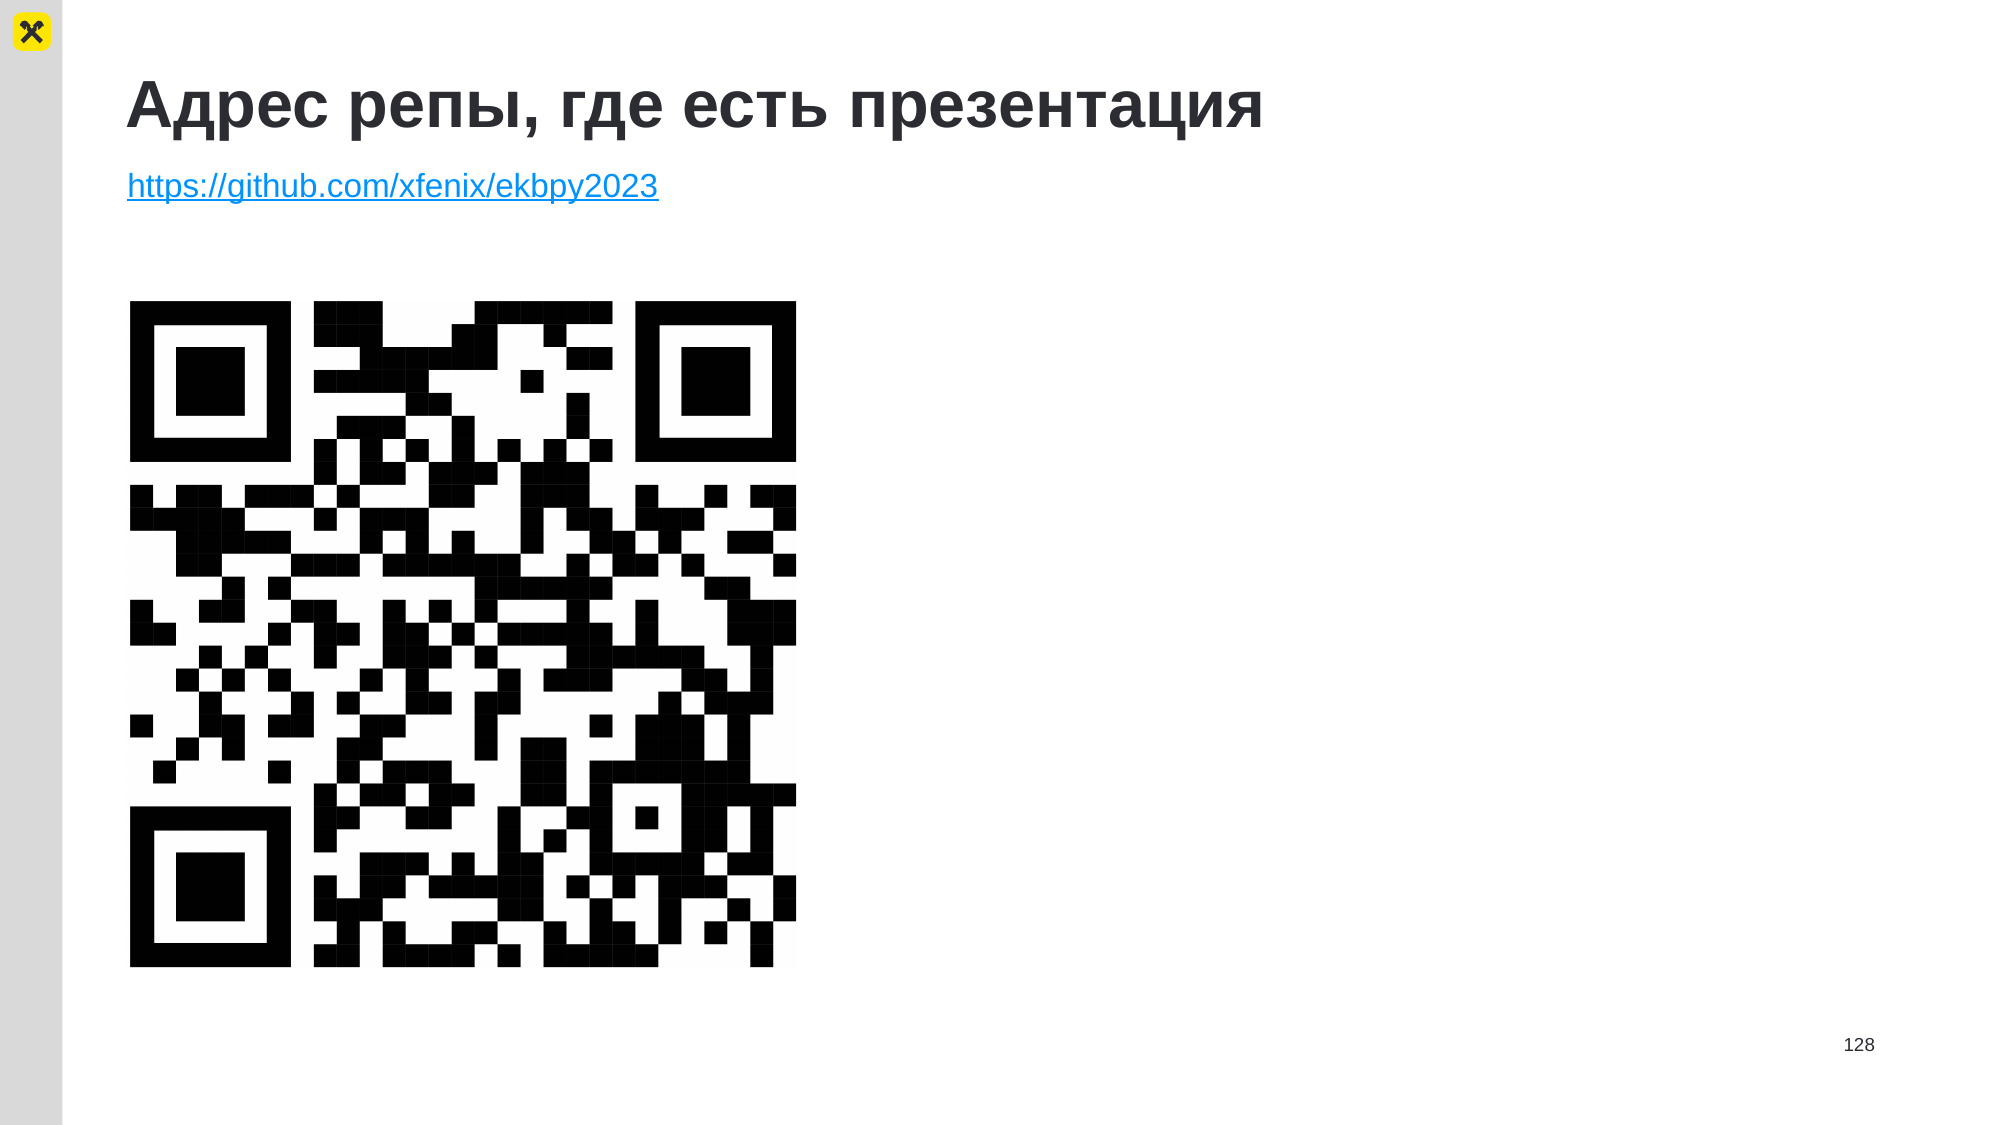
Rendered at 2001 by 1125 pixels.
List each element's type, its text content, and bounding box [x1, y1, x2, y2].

title Адрес репы, где есть презентация [125, 62, 1875, 157]
slide_number 128 [1749, 1000, 1875, 1064]
list https://github.com/xfenix/ekbpy2023 [125, 156, 1750, 219]
picture [124, 300, 797, 969]
